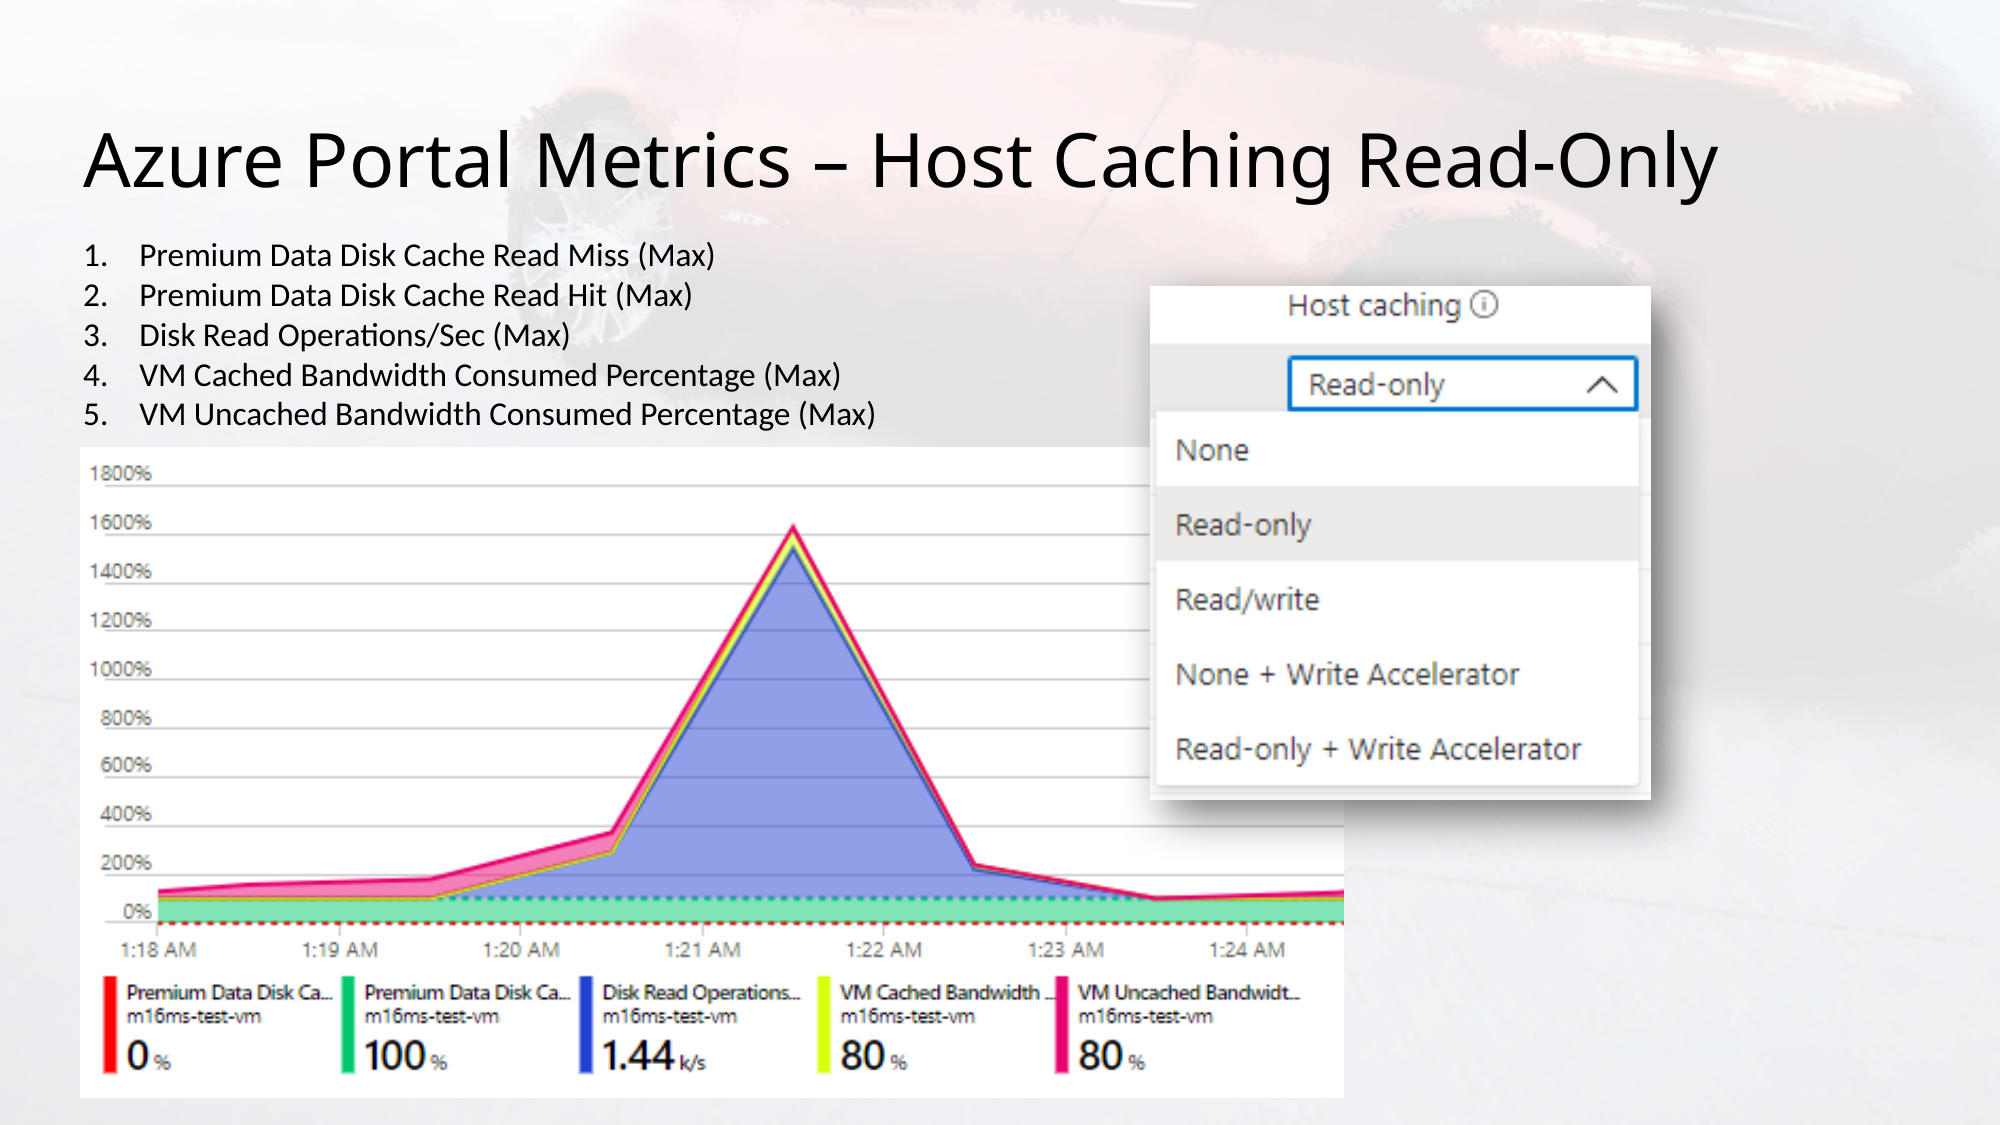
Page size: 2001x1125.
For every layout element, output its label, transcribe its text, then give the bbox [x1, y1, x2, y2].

picture [80, 286, 1651, 1098]
title Azure Portal Metrics – Host Caching Read-Only [68, 95, 1924, 231]
text_box Premium Data Disk Cache Read Miss (Max) Premium Data Disk Cache Read Hit (Max) Disk Read Operations/Sec (Max) VM Cached Bandwidth Consumed Percentage (Max) VM Uncached Bandwidth Consumed Percentage (Max) [68, 225, 1028, 440]
